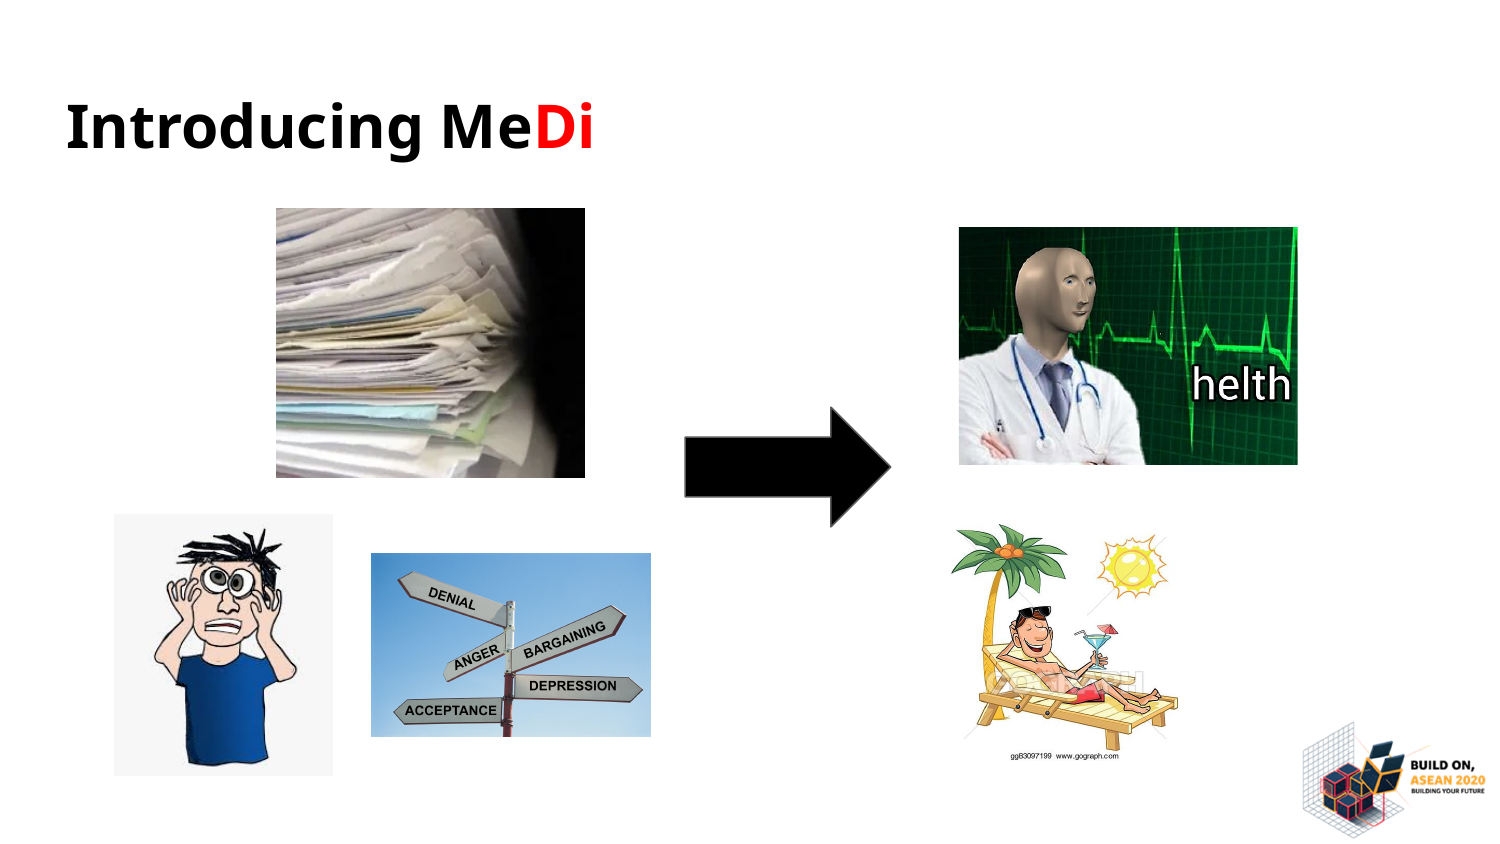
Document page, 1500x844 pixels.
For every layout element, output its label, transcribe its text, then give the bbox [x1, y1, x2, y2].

picture [950, 524, 1178, 762]
title Introducing MeDi [51, 72, 1449, 167]
text_box [685, 407, 891, 527]
picture [371, 553, 651, 737]
picture [114, 514, 333, 776]
picture [1291, 705, 1500, 844]
picture [275, 207, 585, 478]
picture [958, 227, 1298, 465]
